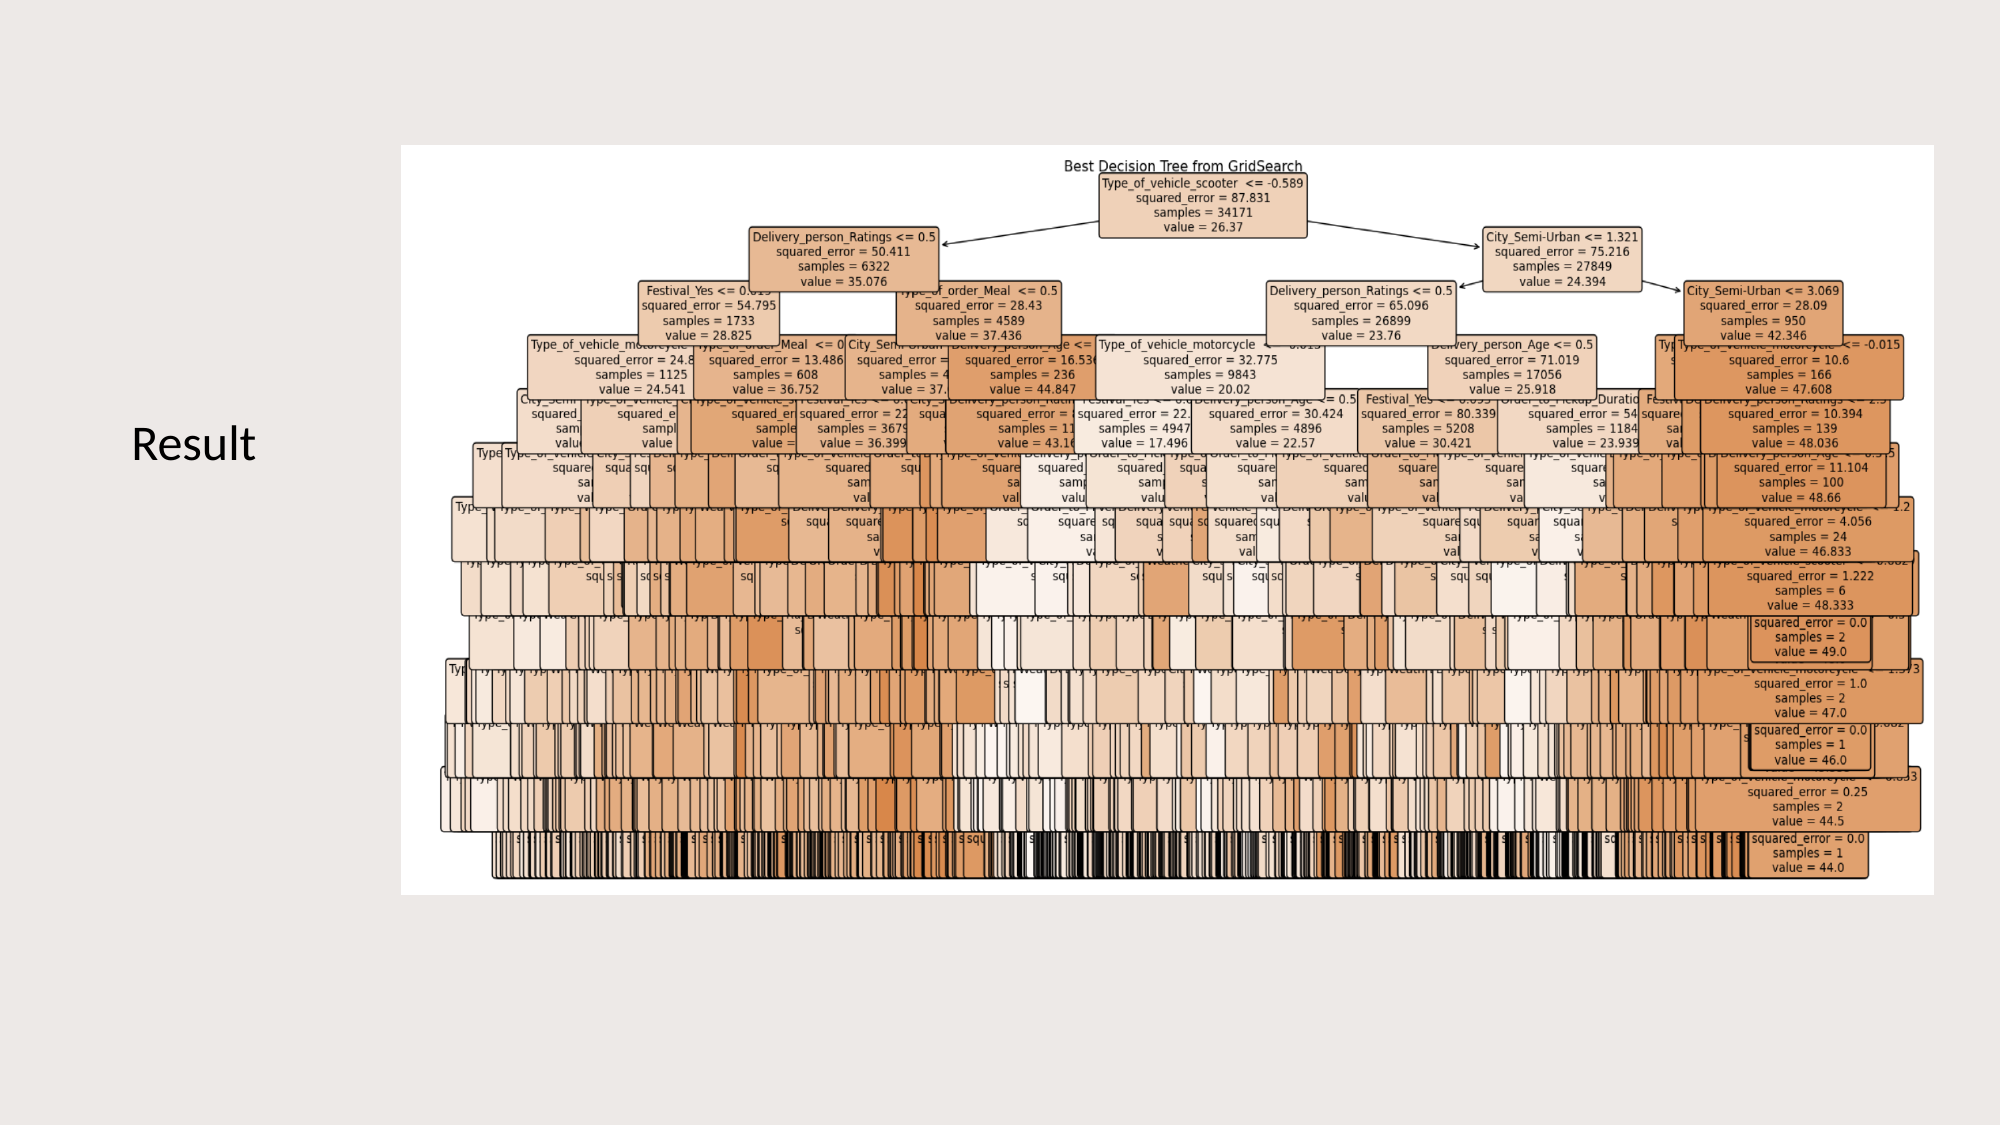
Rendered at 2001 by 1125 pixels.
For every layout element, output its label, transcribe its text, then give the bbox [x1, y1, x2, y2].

picture [401, 145, 1934, 896]
text_box Result [116, 402, 354, 478]
